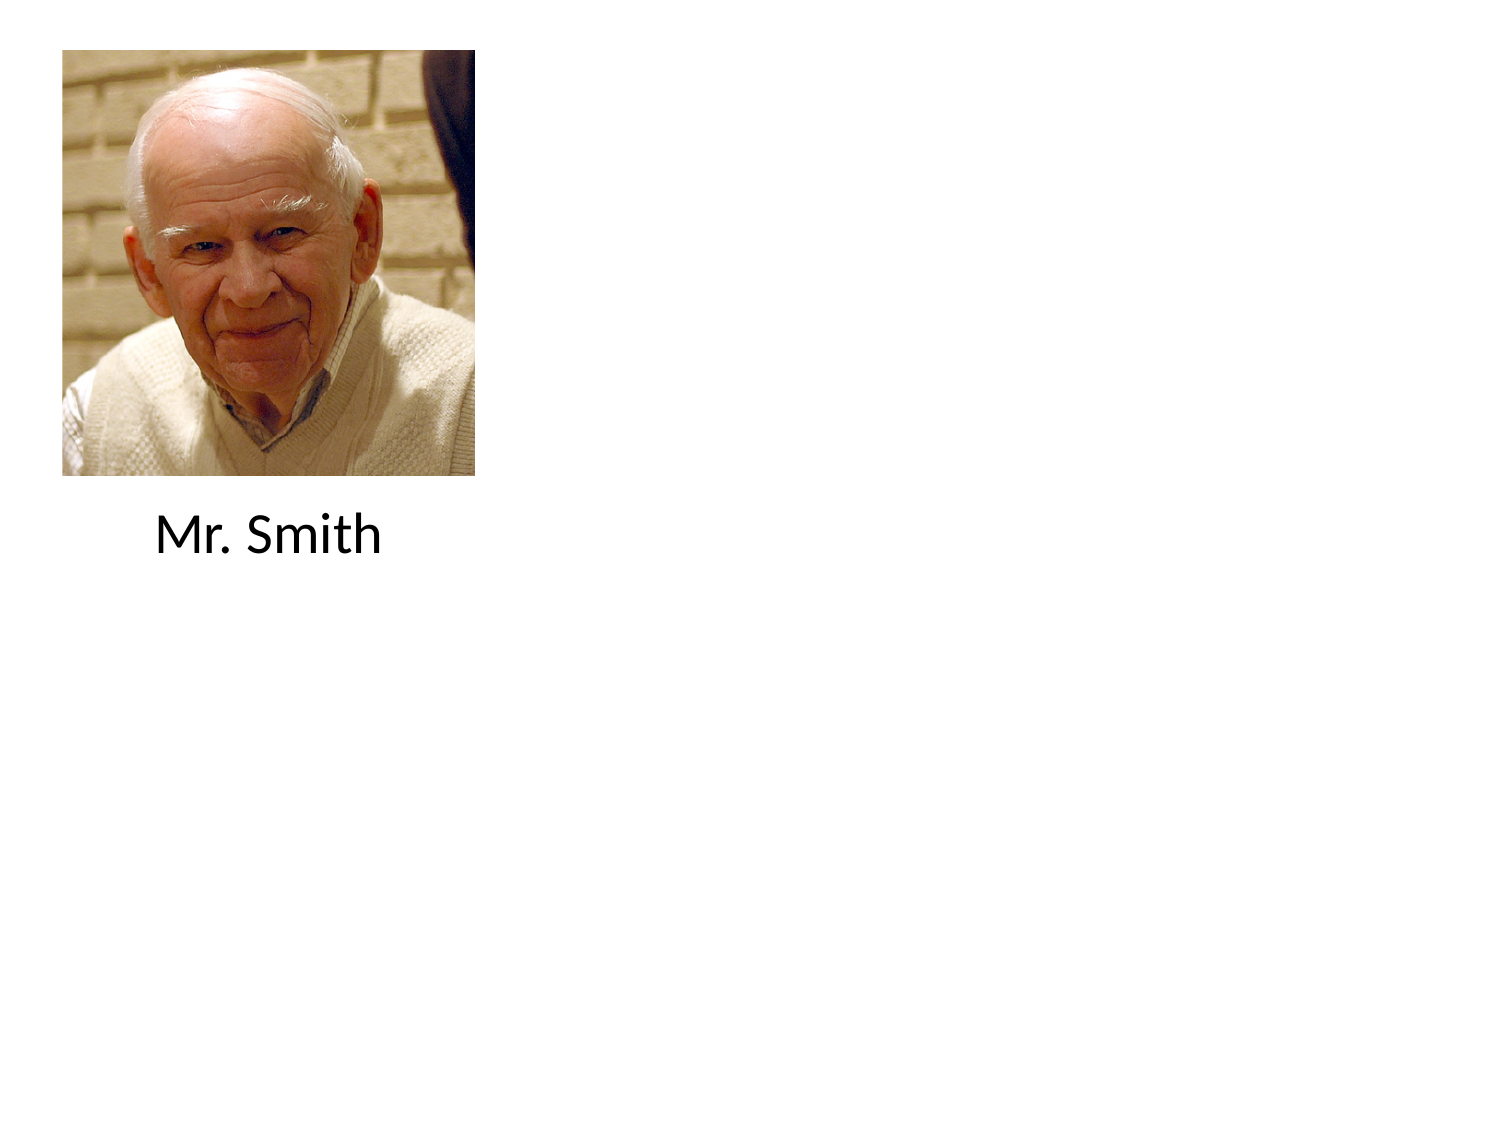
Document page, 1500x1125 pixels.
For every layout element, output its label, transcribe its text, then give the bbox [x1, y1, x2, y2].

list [62, 49, 476, 477]
text_box Mr. Smith [62, 487, 475, 573]
